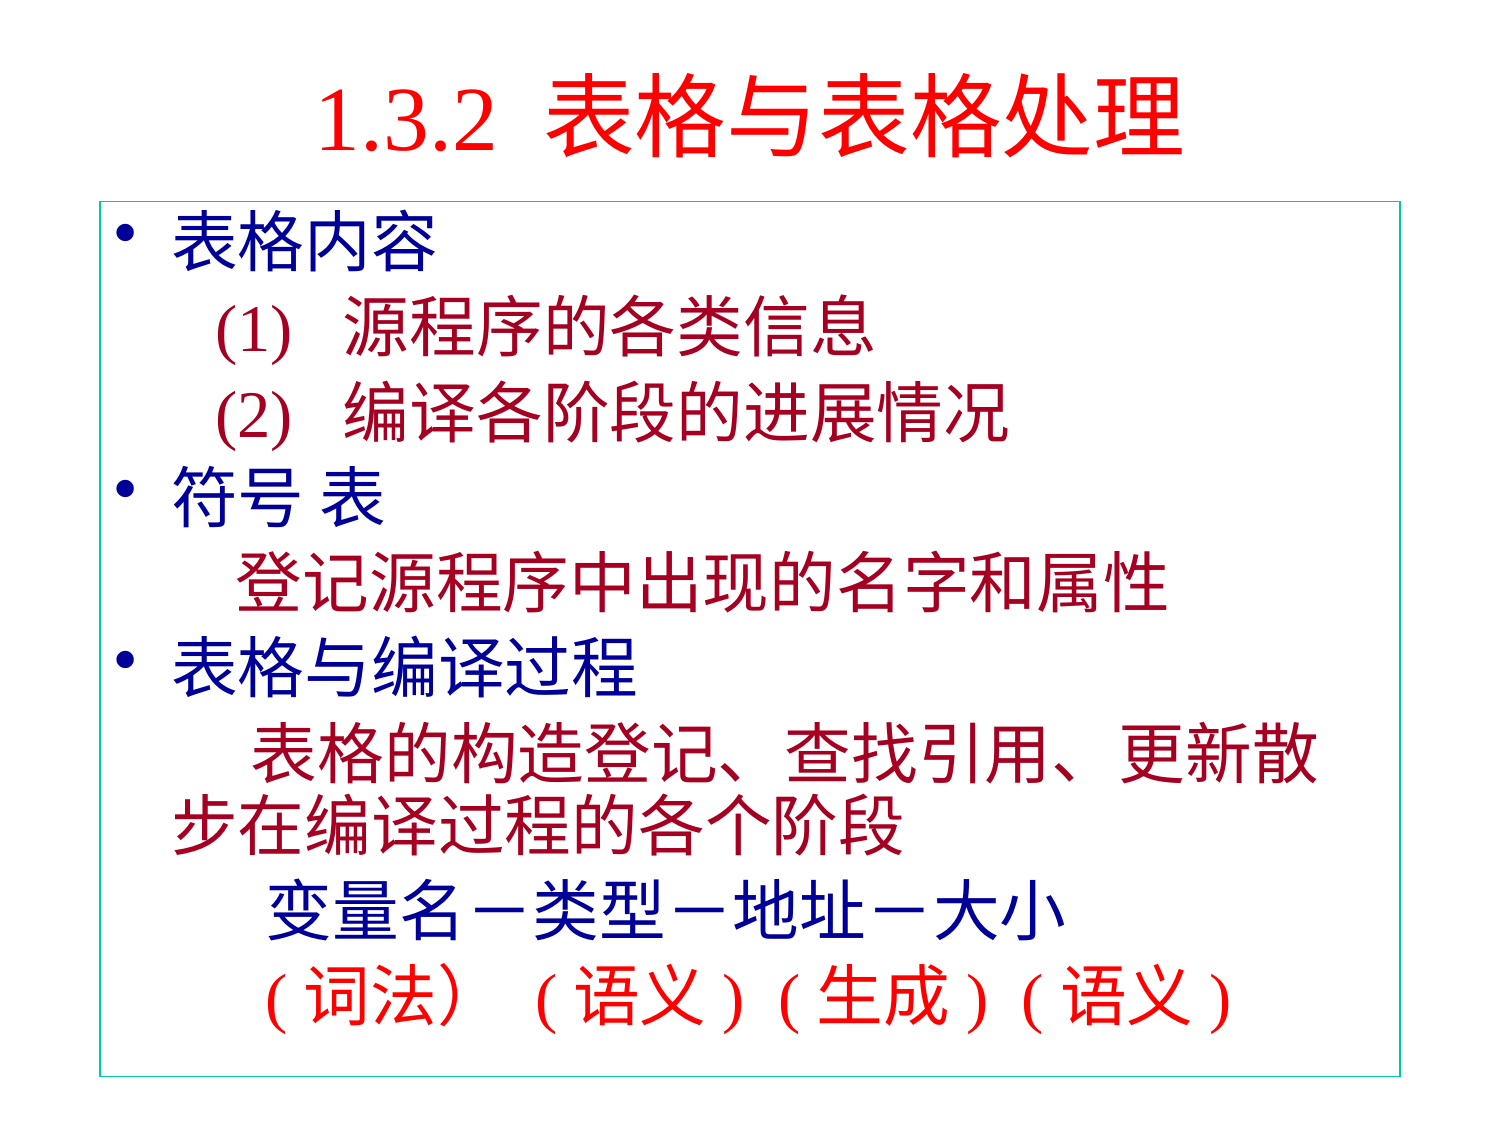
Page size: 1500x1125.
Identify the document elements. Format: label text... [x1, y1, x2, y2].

list 表格内容 (1) 源程序的各类信息 (2) 编译各阶段的进展情况 符号 表 登记源程序中出现的名字和属性 表格与编译过程 表格的构造登记、查找引用、更新散步在编译过程的各个阶段 变量名－类型－地址－大小 (词法） (语义) (生成) (语义) [99, 201, 1401, 1077]
title 1.3.2 表格与表格处理 [112, 64, 1388, 163]
